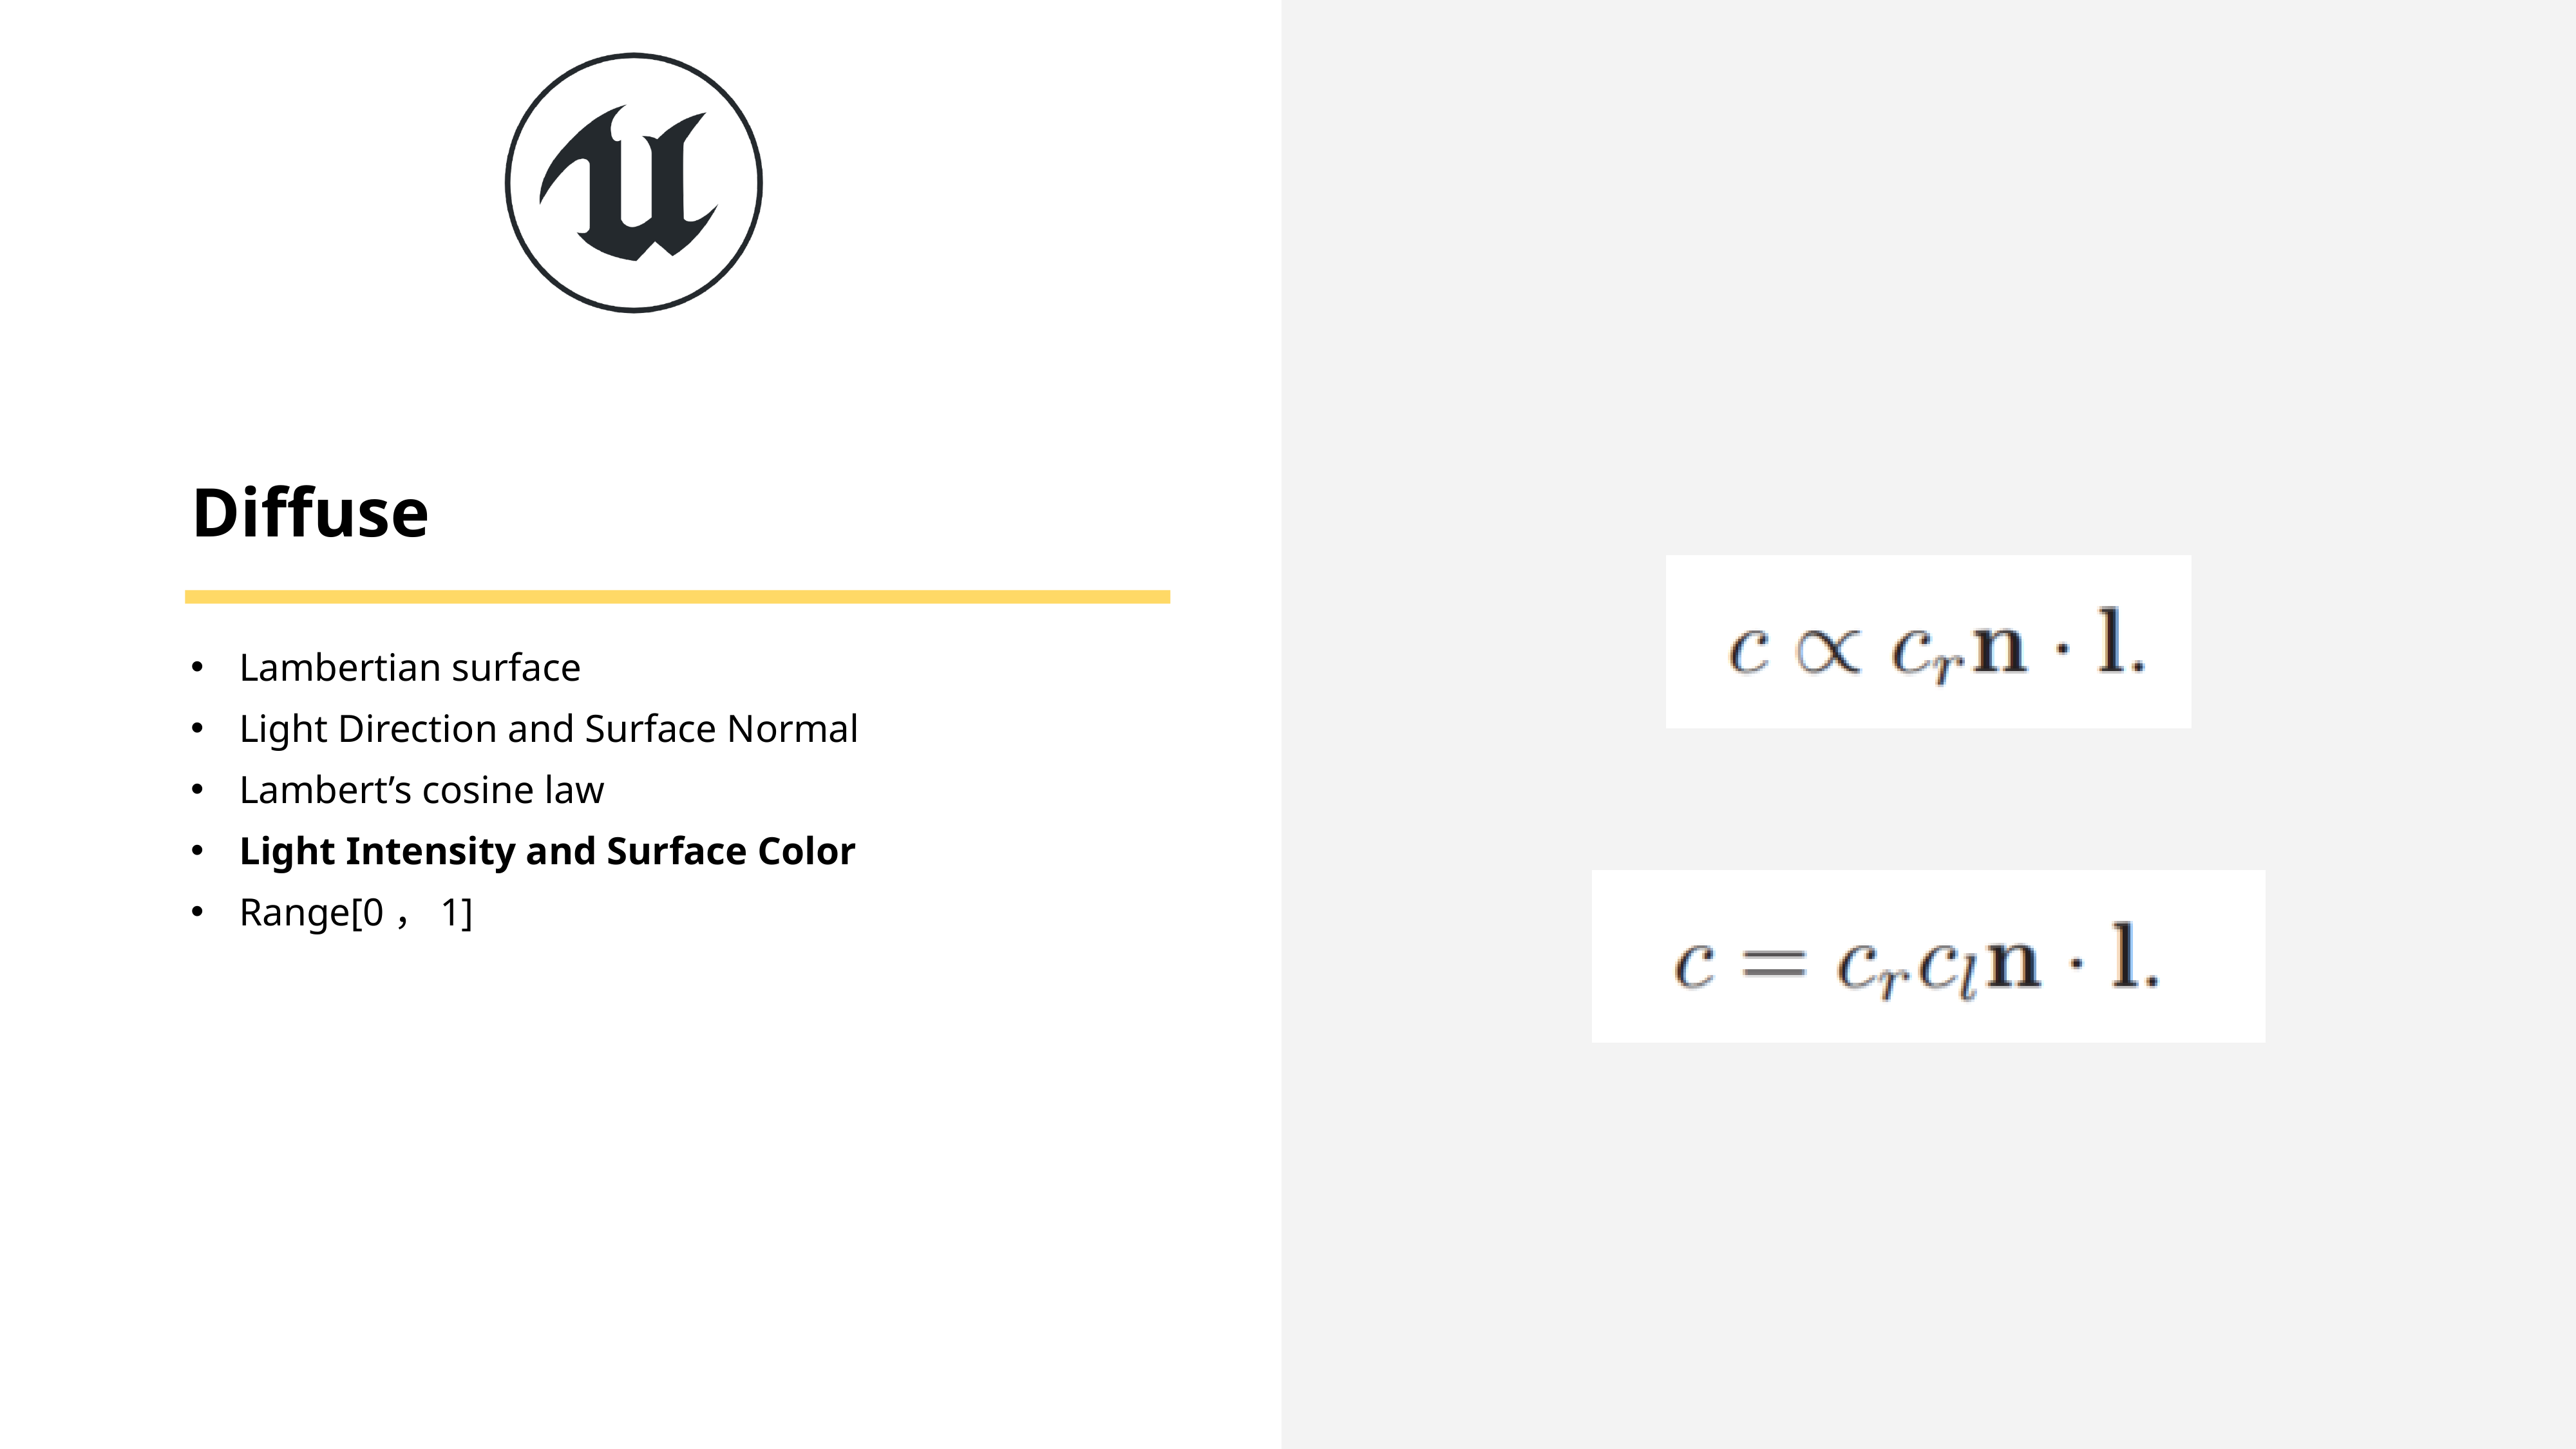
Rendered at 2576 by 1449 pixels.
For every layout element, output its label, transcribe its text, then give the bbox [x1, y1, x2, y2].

picture [1666, 555, 2192, 728]
text_box Lambertian surface Light Direction and Surface Normal Lambert’s cosine law Light Intensity and Surface Color Range[0，1] [185, 638, 1171, 1000]
text_box Diffuse [185, 464, 1133, 556]
picture [495, 42, 773, 327]
text_box [1281, 0, 2576, 1449]
text_box [185, 590, 1171, 604]
picture [1592, 869, 2266, 1043]
